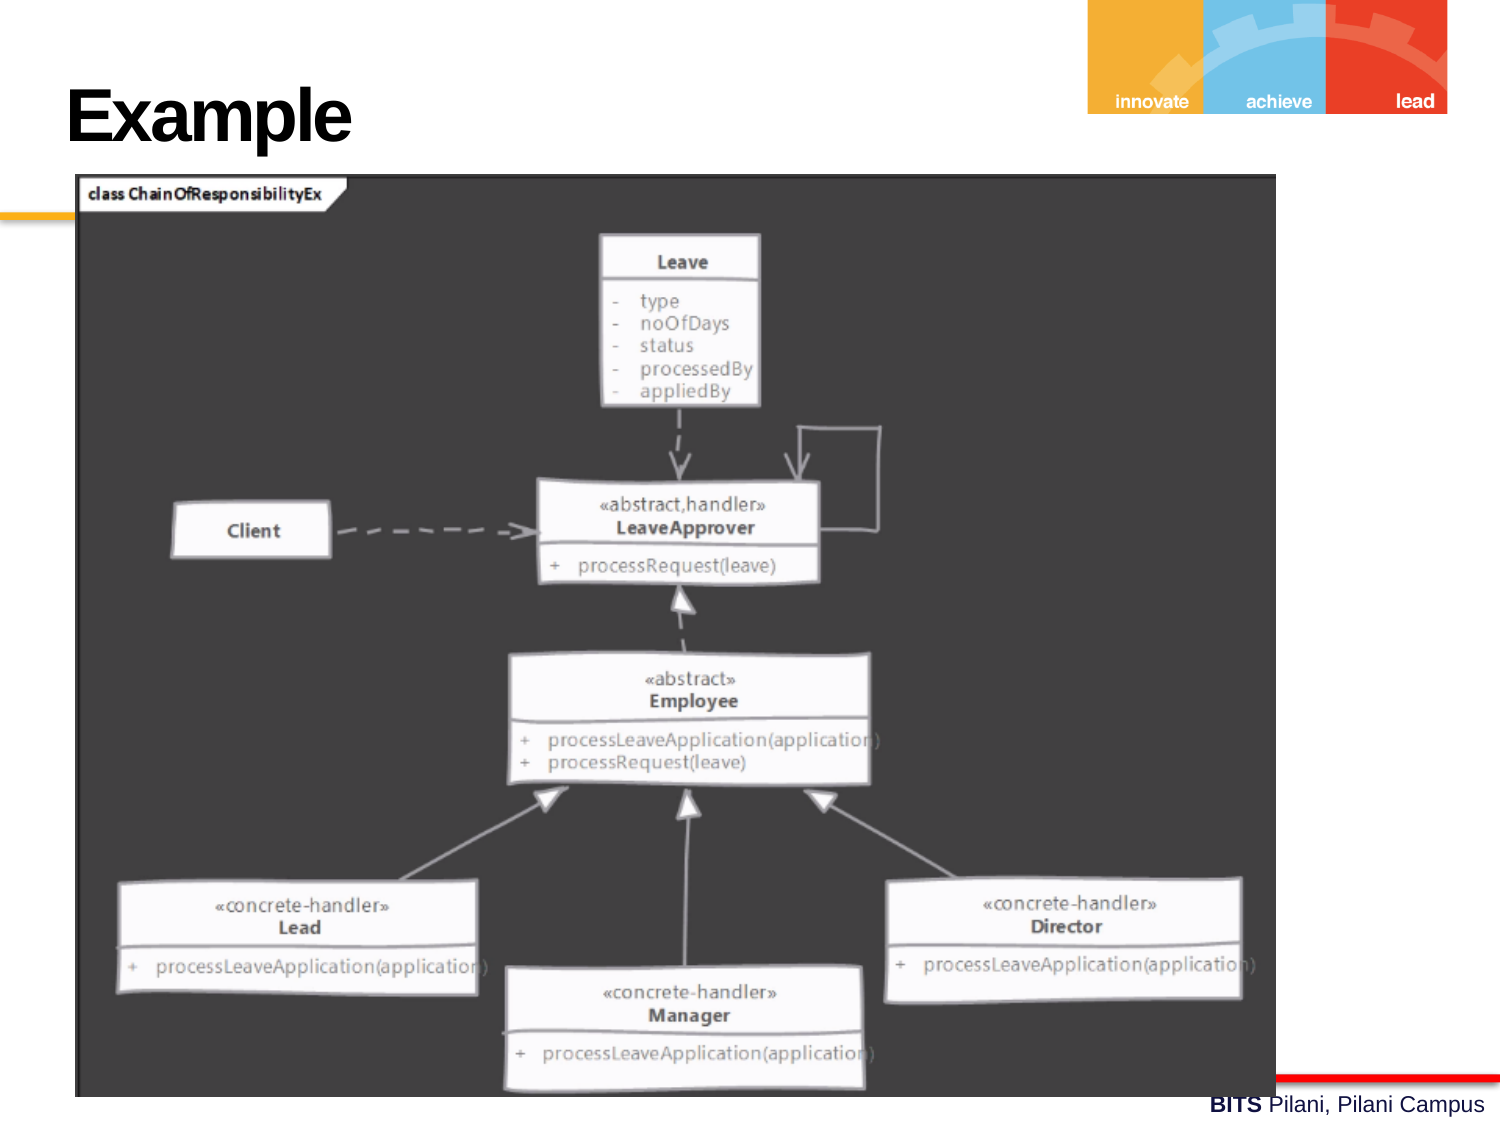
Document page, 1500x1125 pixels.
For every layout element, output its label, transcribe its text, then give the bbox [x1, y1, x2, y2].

list Example [50, 24, 1088, 213]
picture [74, 174, 1276, 1097]
picture [1087, 0, 1448, 114]
